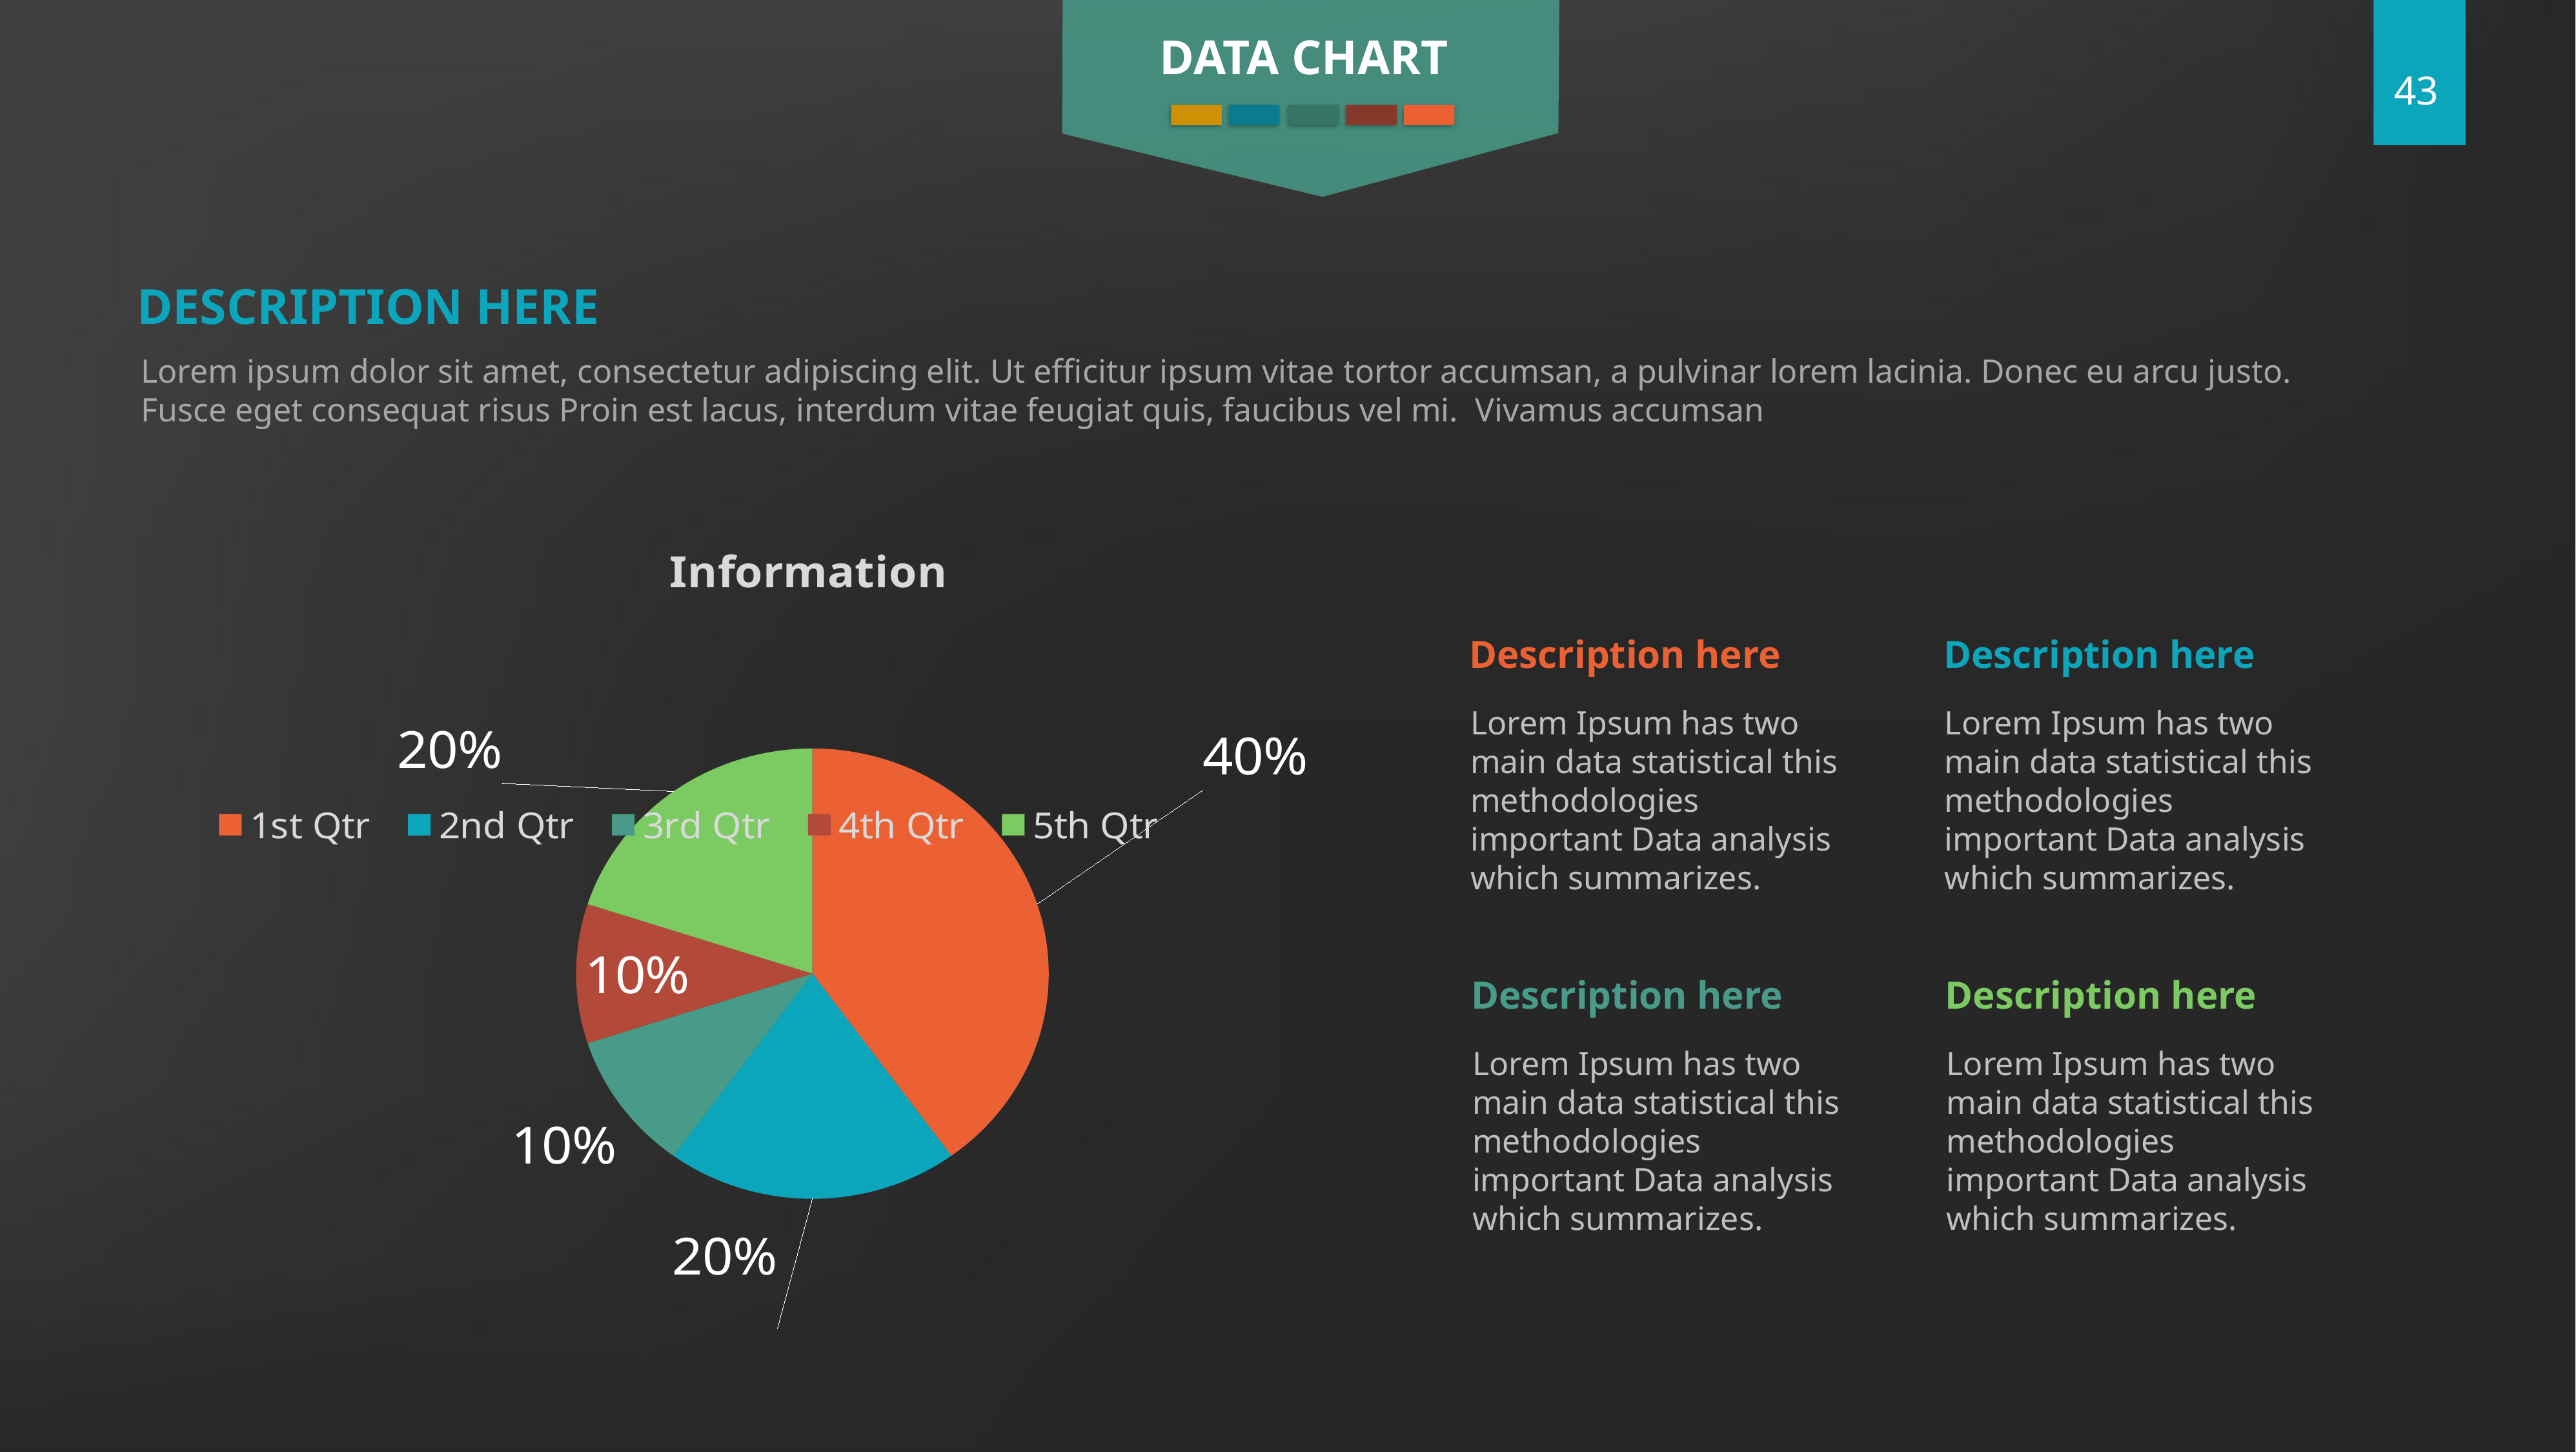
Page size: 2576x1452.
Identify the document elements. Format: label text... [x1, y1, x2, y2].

text_box Description here [1450, 621, 1820, 686]
text_box Lorem Ipsum has two main data statistical this methodologies important Data analysis which summarizes. [1447, 691, 1869, 908]
text_box Description here [1924, 621, 2294, 686]
text_box Lorem Ipsum has two main data statistical this methodologies important Data analysis which summarizes. [1921, 691, 2343, 908]
text_box Description here [1452, 961, 1821, 1026]
text_box Lorem Ipsum has two main data statistical this methodologies important Data analysis which summarizes. [1449, 1031, 1871, 1249]
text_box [1026, 0, 1570, 197]
text_box Description here [1925, 961, 2296, 1026]
picture [0, 0, 2576, 1452]
chart [193, 508, 1425, 1329]
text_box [117, 266, 2348, 452]
text_box Lorem Ipsum has two main data statistical this methodologies important Data analysis which summarizes. [1923, 1031, 2345, 1249]
